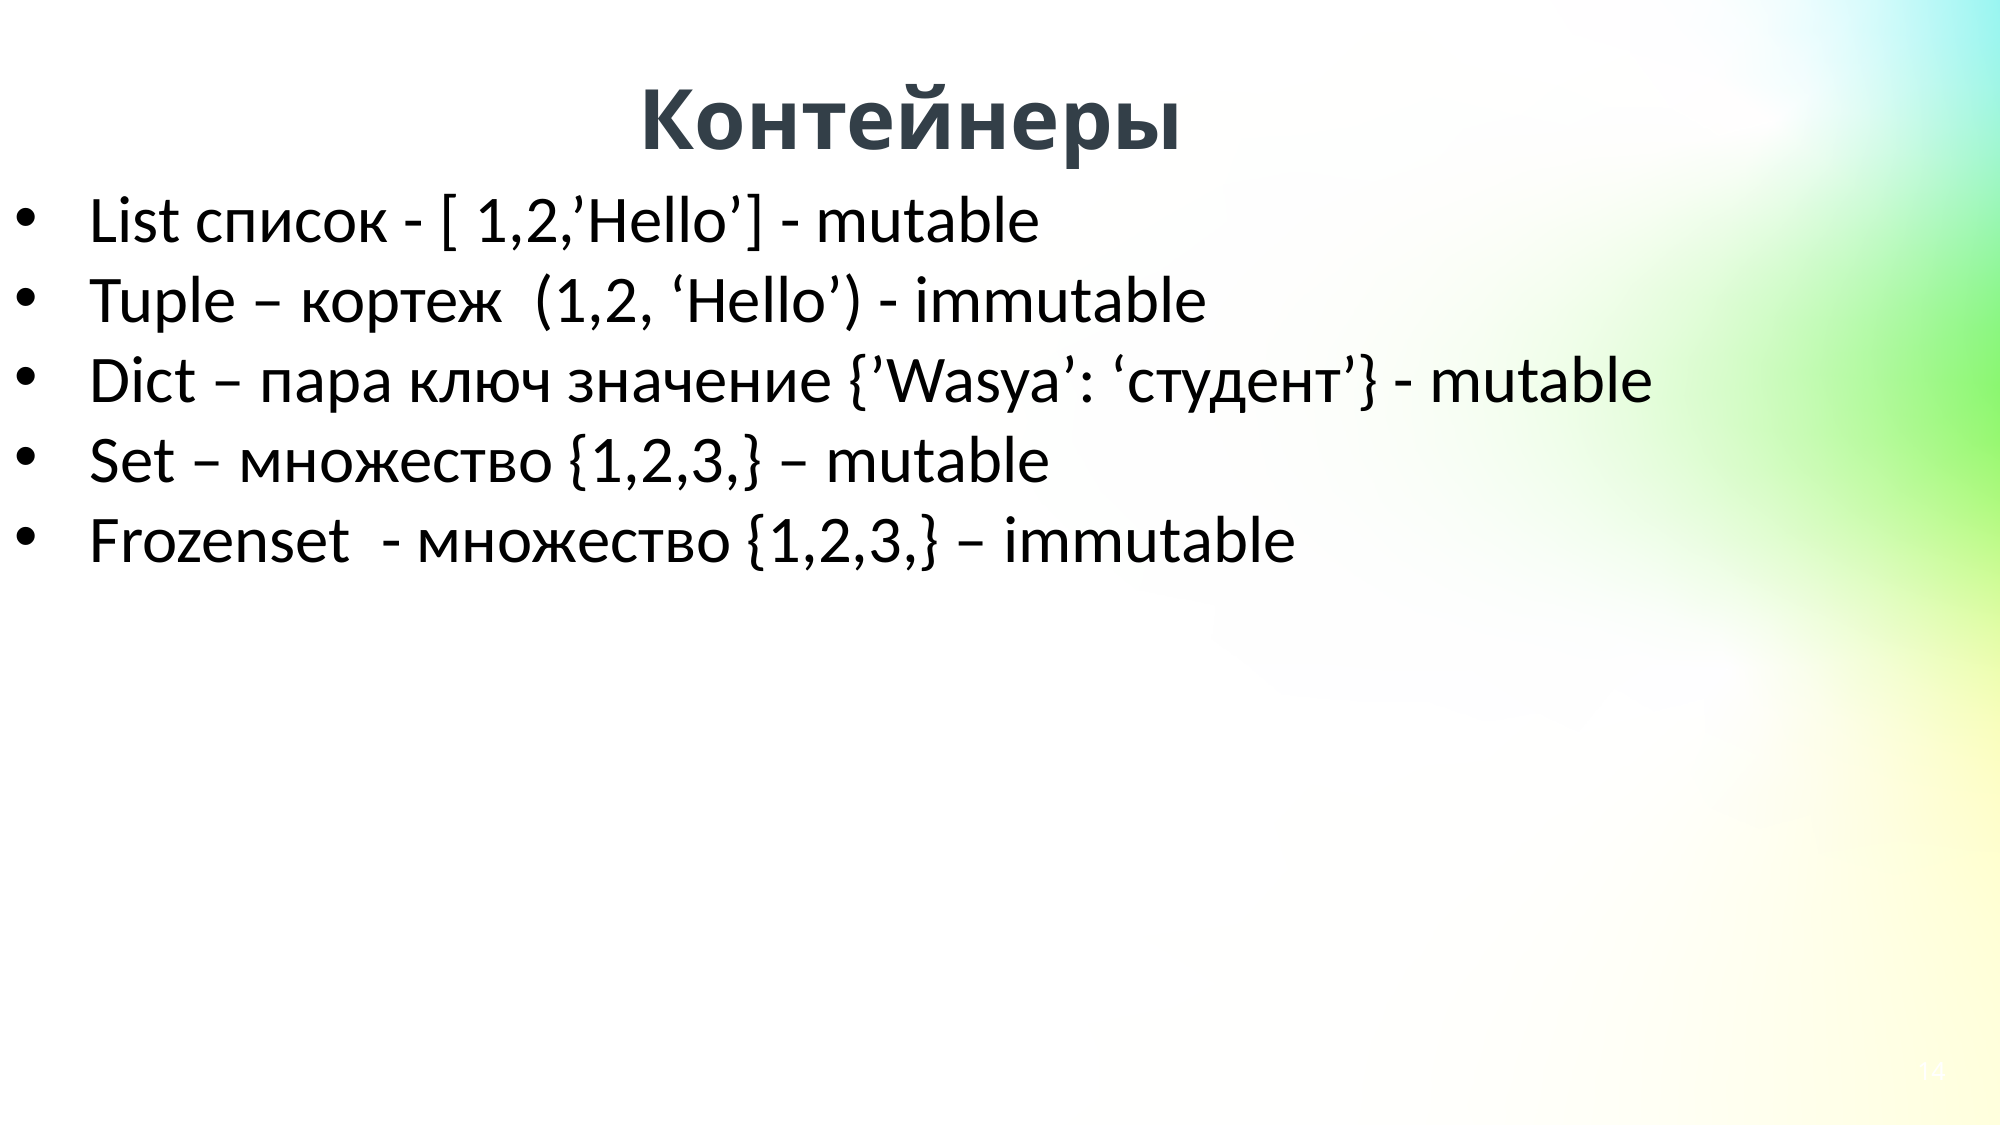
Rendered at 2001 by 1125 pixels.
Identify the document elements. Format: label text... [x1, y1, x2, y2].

picture [978, 0, 2000, 1124]
text_box Контейнеры [255, 66, 1567, 149]
text_box List список - [ 1,2,’Hello’] - mutable Tuple – кортеж (1,2, ‘Hello’) - immutable Dict – пара ключ значение {’Wasya’: ‘студент’} - mutable Set – множество {1,2,3,} – mutable Frozenset - множество {1,2,3,} – immutable [0, 168, 1695, 1125]
